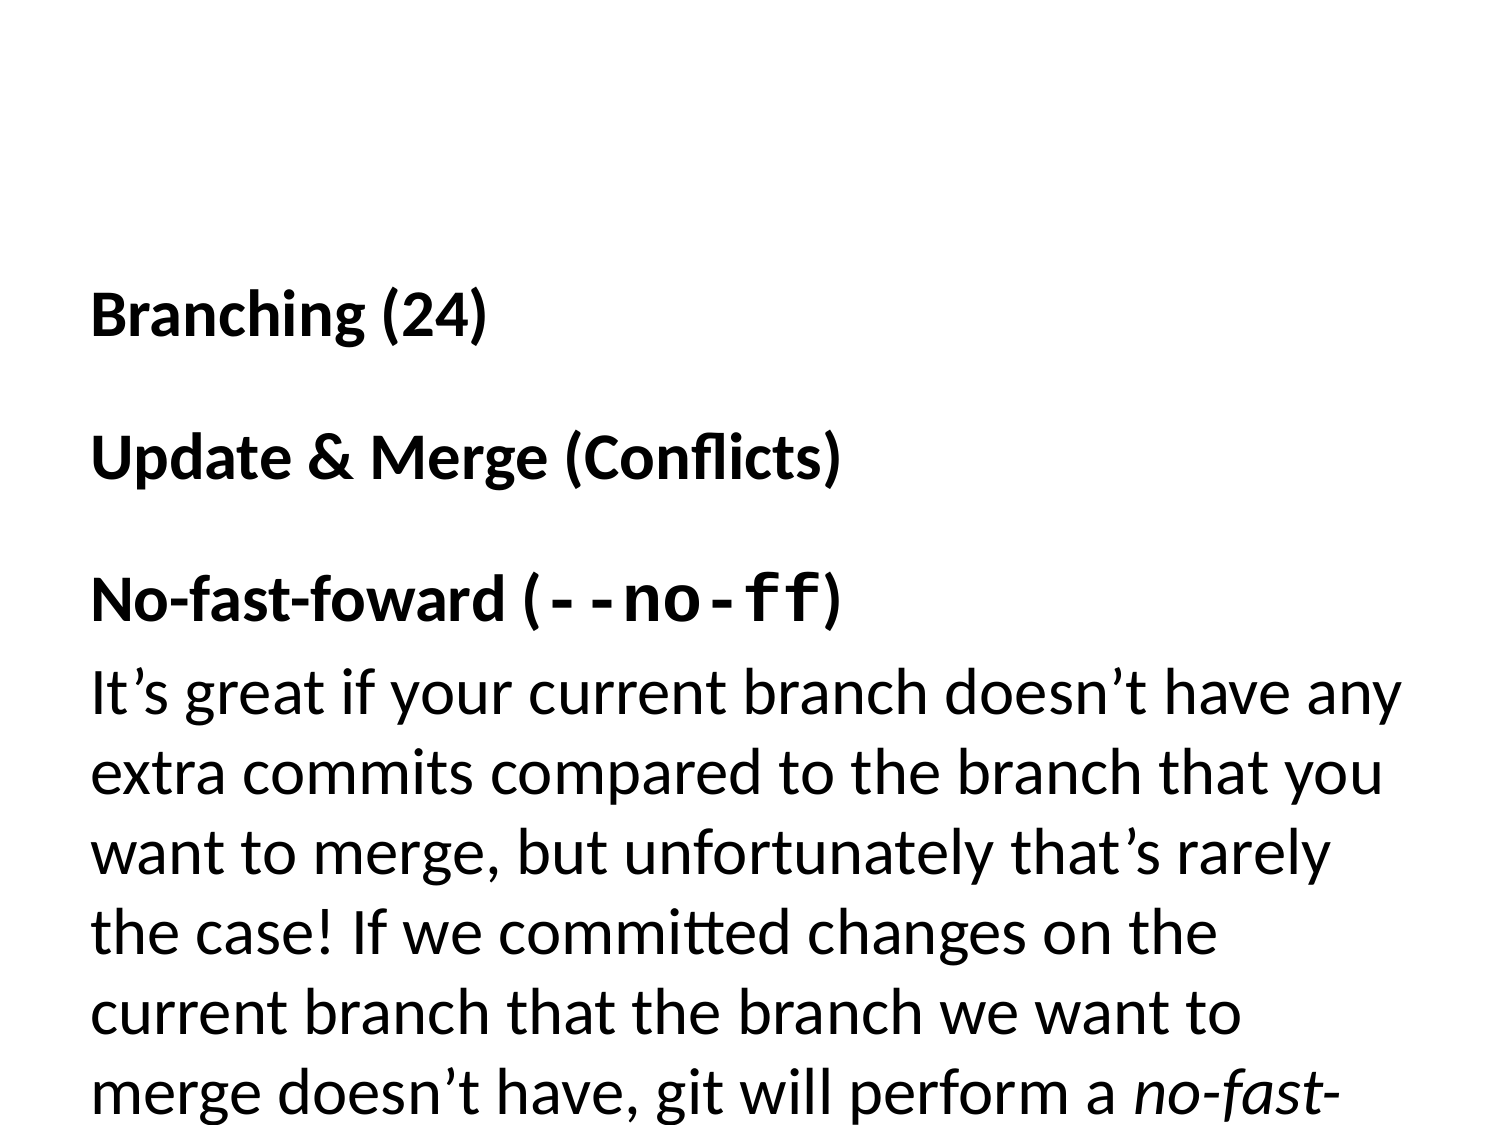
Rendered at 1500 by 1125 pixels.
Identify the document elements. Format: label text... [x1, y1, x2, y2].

list Branching (24) Update & Merge (Conflicts) No-fast-foward (--no-ff) It’s great if your current branch doesn’t have any extra commits compared to the branch that you want to merge, but unfortunately that’s rarely the case! If we committed changes on the current branch that the branch we want to merge doesn’t have, git will perform a no-fast-forward merge. [75, 262, 1425, 1005]
